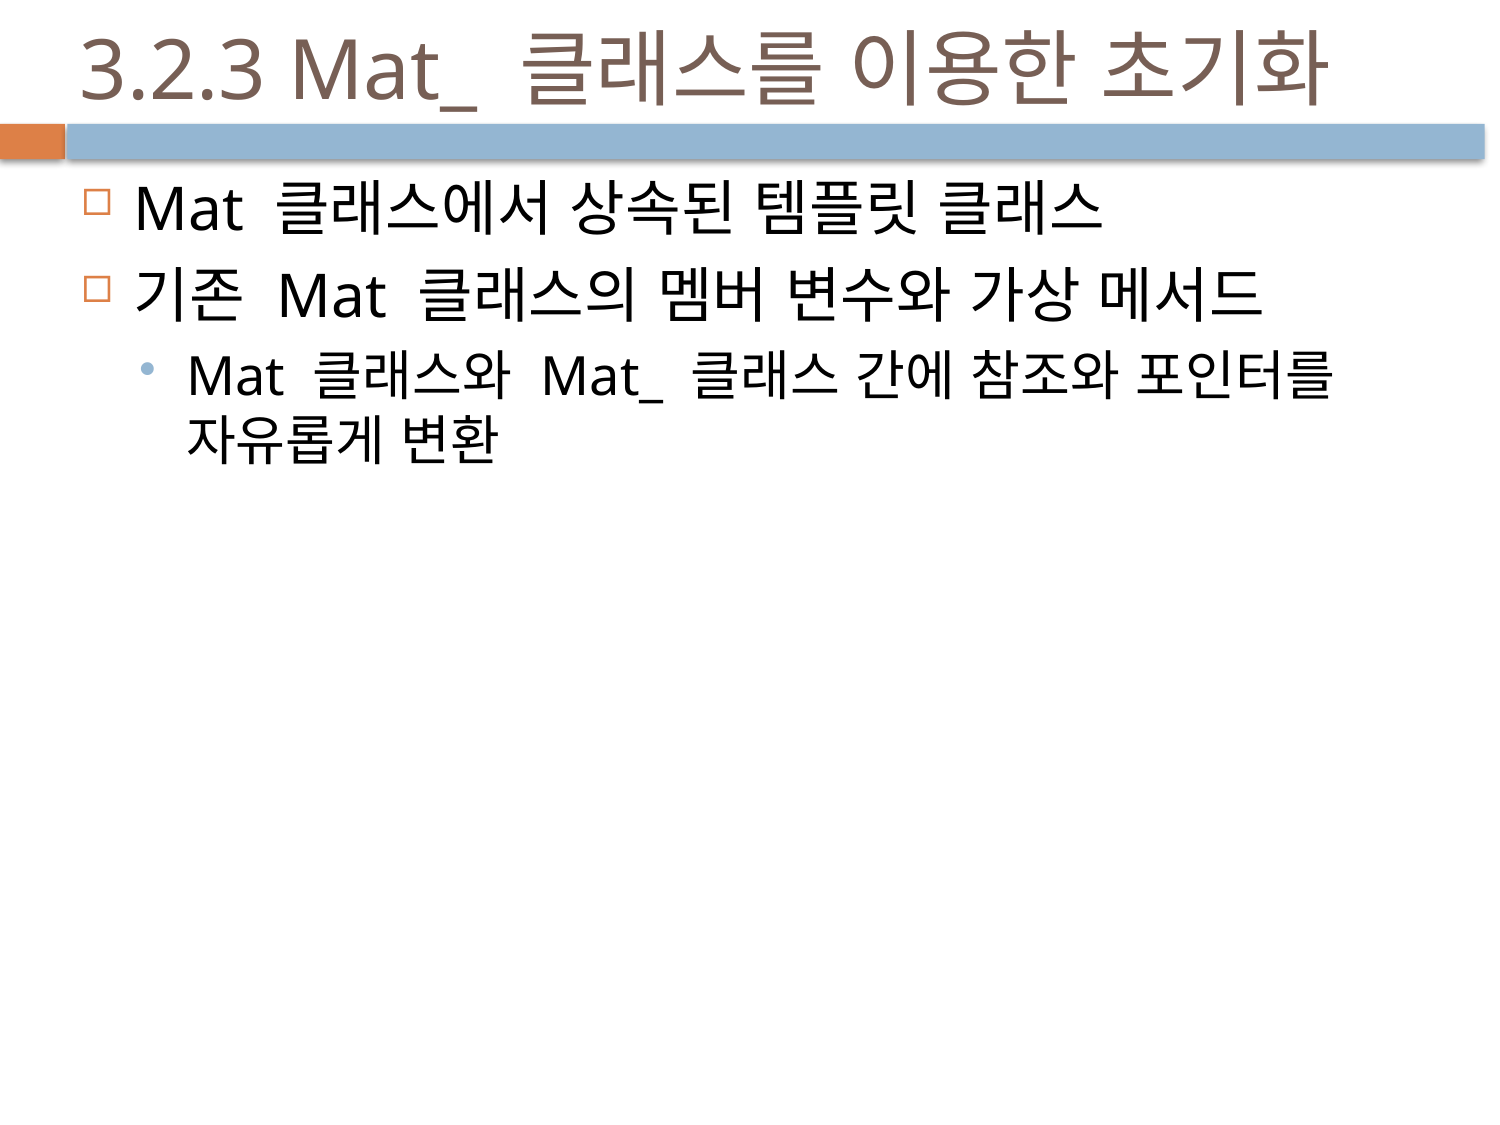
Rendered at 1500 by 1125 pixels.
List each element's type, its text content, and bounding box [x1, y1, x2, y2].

title 3.2.3 Mat_ 클래스를 이용한 초기화 [64, 7, 1483, 126]
list Mat 클래스에서 상속된 템플릿 클래스 기존 Mat 클래스의 멤버 변수와 가상 메서드 Mat 클래스와 Mat_ 클래스 간에 참조와 포인터를 자유롭게 변환 [66, 162, 1484, 1049]
